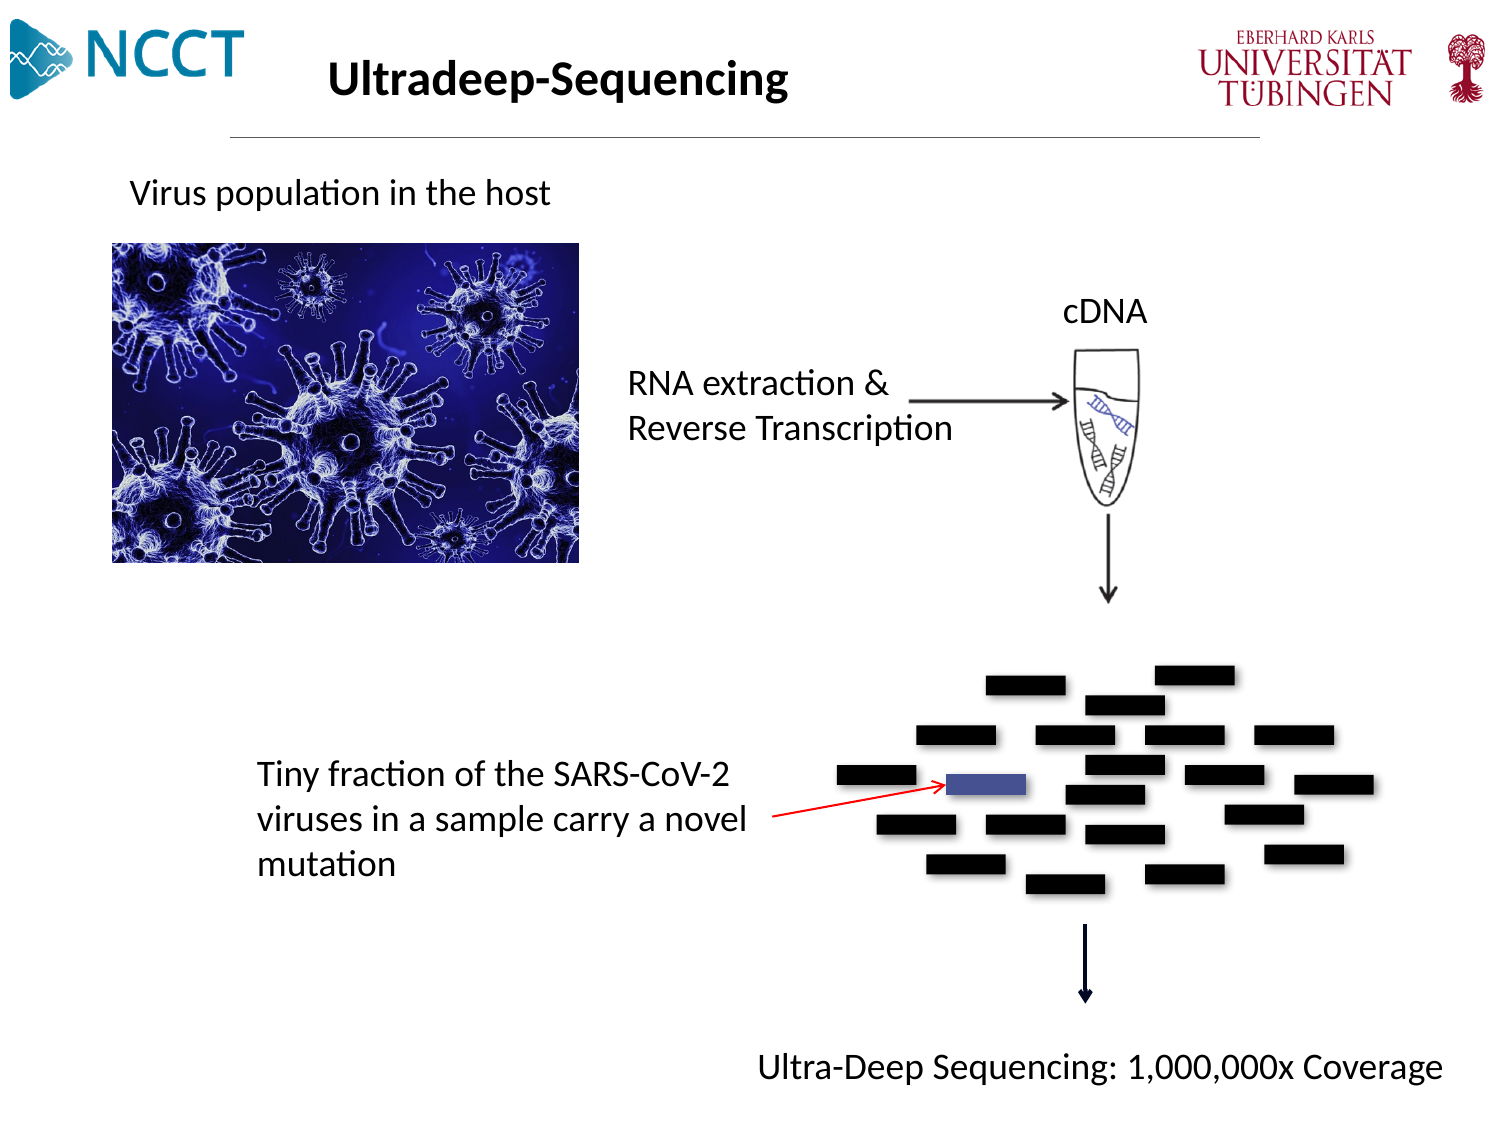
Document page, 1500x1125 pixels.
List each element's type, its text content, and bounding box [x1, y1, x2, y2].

text_box [916, 725, 996, 745]
picture [20, 59, 30, 64]
text_box [1025, 874, 1106, 895]
picture [903, 337, 1188, 610]
text_box [876, 814, 957, 835]
text_box [1145, 864, 1225, 885]
text_box [1085, 824, 1165, 845]
picture [112, 243, 579, 563]
text_box [1264, 844, 1344, 865]
text_box [1294, 774, 1374, 795]
text_box [1254, 725, 1335, 745]
text_box [1065, 784, 1146, 805]
text_box Virus population in the host [114, 160, 567, 221]
text_box [1154, 665, 1235, 686]
text_box [985, 675, 1066, 696]
text_box [1035, 725, 1116, 745]
text_box [1145, 725, 1225, 745]
text_box [985, 814, 1066, 835]
text_box Ultradeep-Sequencing [312, 37, 1105, 113]
picture [1198, 30, 1485, 106]
picture [10, 19, 245, 102]
text_box cDNA [1048, 278, 1163, 337]
text_box RNA extraction & Reverse Transcription [612, 350, 903, 455]
text_box Ultra-Deep Sequencing: 1,000,000x Coverage [742, 1034, 1460, 1095]
text_box [1085, 754, 1165, 775]
text_box Tiny fraction of the SARS-CoV-2 viruses in a sample carry a novel mutation [242, 741, 773, 892]
text_box [1224, 804, 1305, 825]
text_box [772, 784, 947, 818]
text_box [1184, 765, 1265, 785]
text_box [946, 774, 1026, 795]
text_box [836, 765, 917, 784]
text_box [1085, 695, 1165, 716]
text_box [926, 854, 1006, 875]
